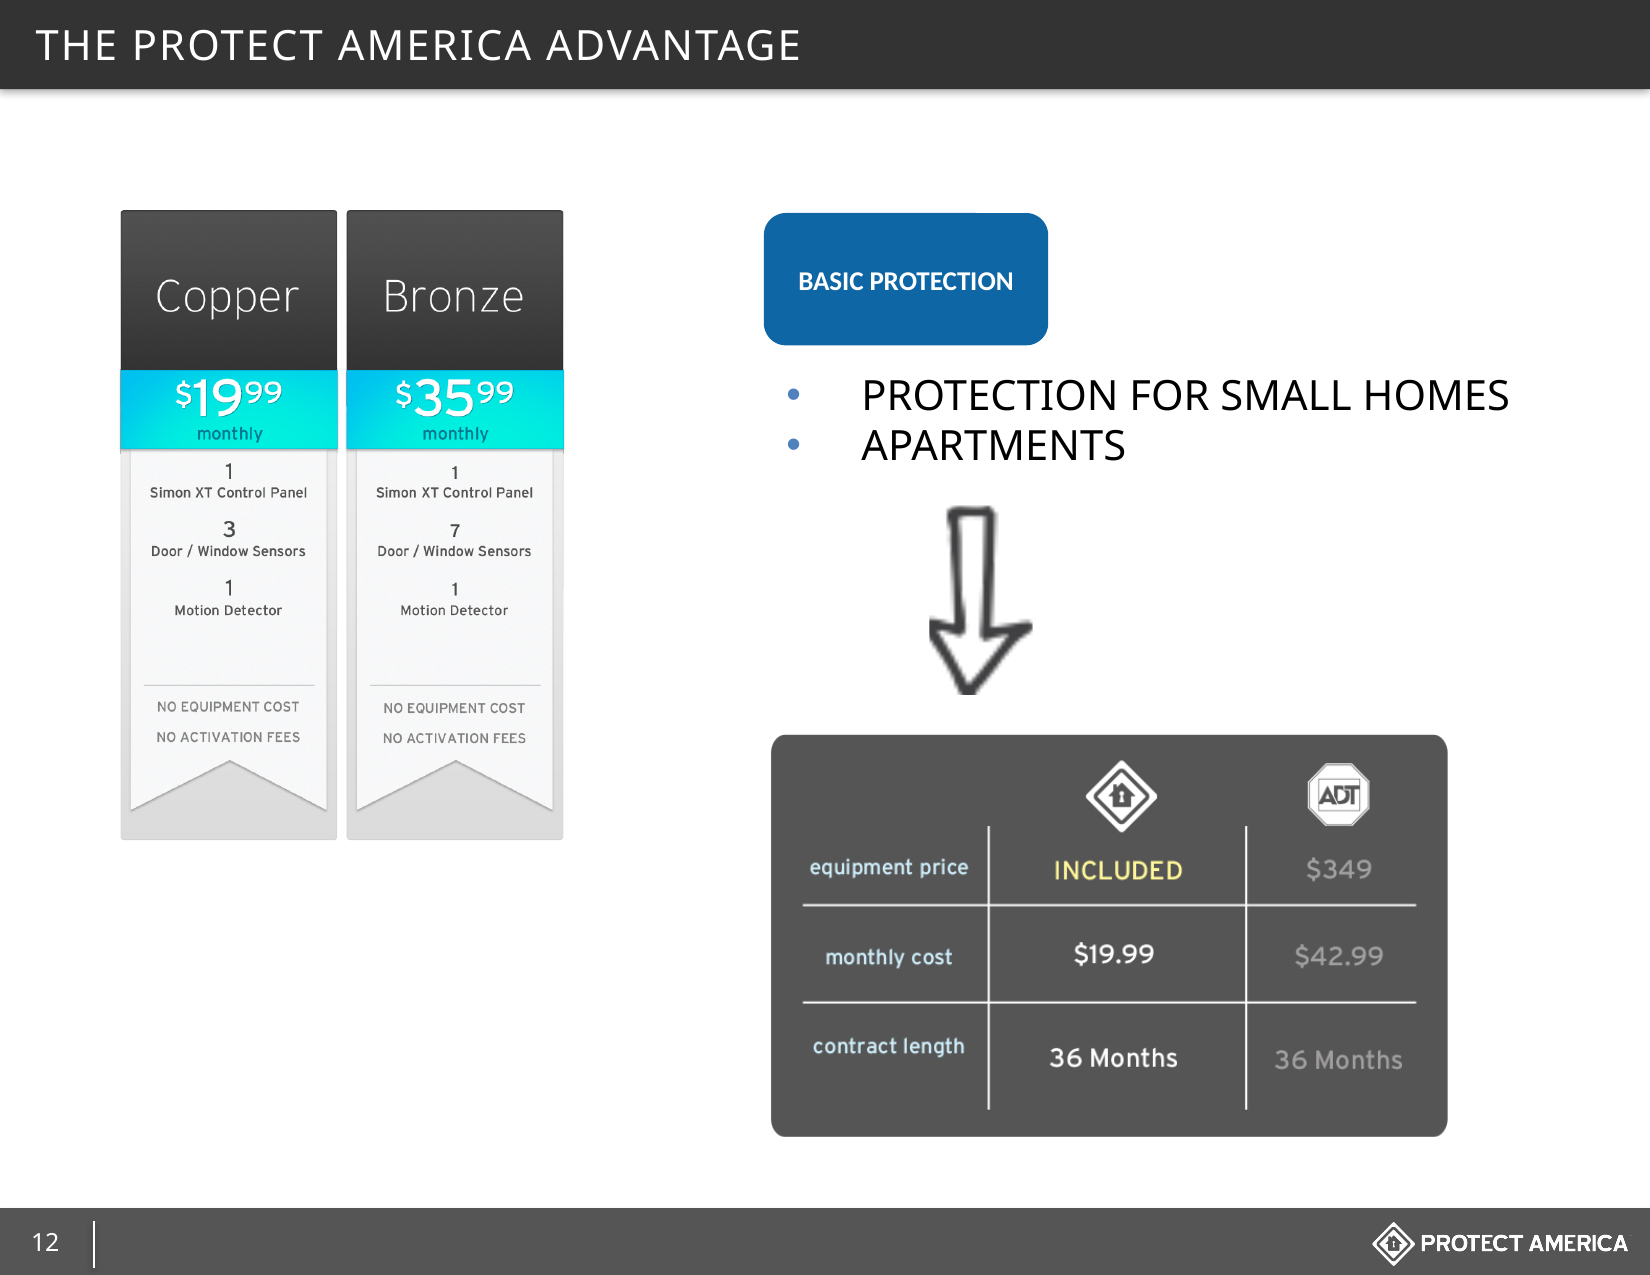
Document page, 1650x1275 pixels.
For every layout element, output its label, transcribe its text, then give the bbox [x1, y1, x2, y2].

text_box THE PROTECT AMERICA ADVANTAGE [20, 0, 1487, 89]
picture [59, 148, 1650, 1275]
text_box BASIC PROTECTION [761, 210, 1051, 348]
text_box PROTECTION FOR SMALL HOMES APARTMENTS [771, 361, 1650, 477]
